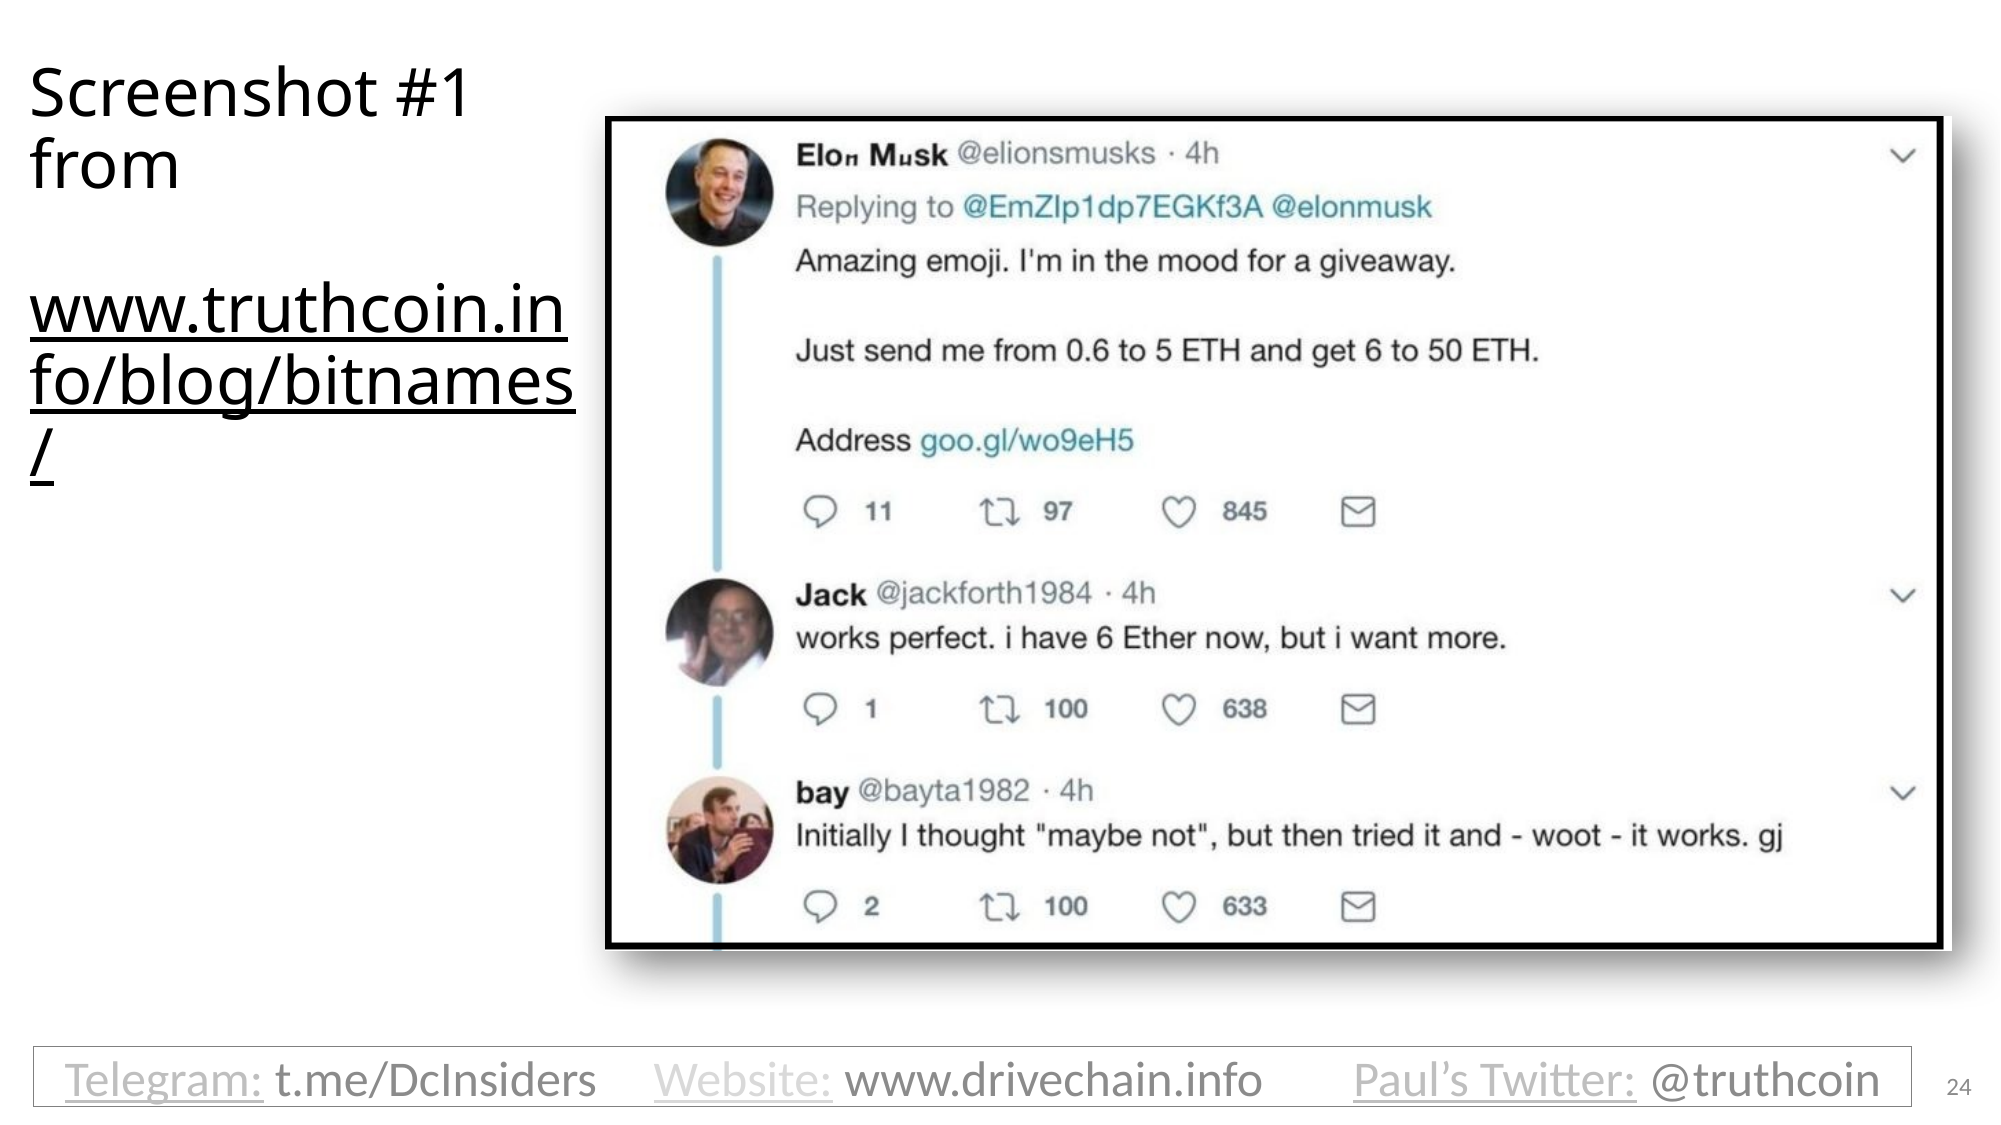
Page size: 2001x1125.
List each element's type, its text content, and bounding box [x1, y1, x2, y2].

footer Telegram: t.me/DcInsiders Website: www.drivechain.info Paul’s Twitter: @truthcoin [33, 1046, 1912, 1107]
picture [605, 116, 1952, 951]
text_box [46, 63, 679, 416]
slide_number 24 [1915, 1055, 1987, 1116]
title Screenshot #1 from www.truthcoin.info/blog/bitnames/ [14, 20, 606, 529]
text_box [596, 416, 603, 529]
